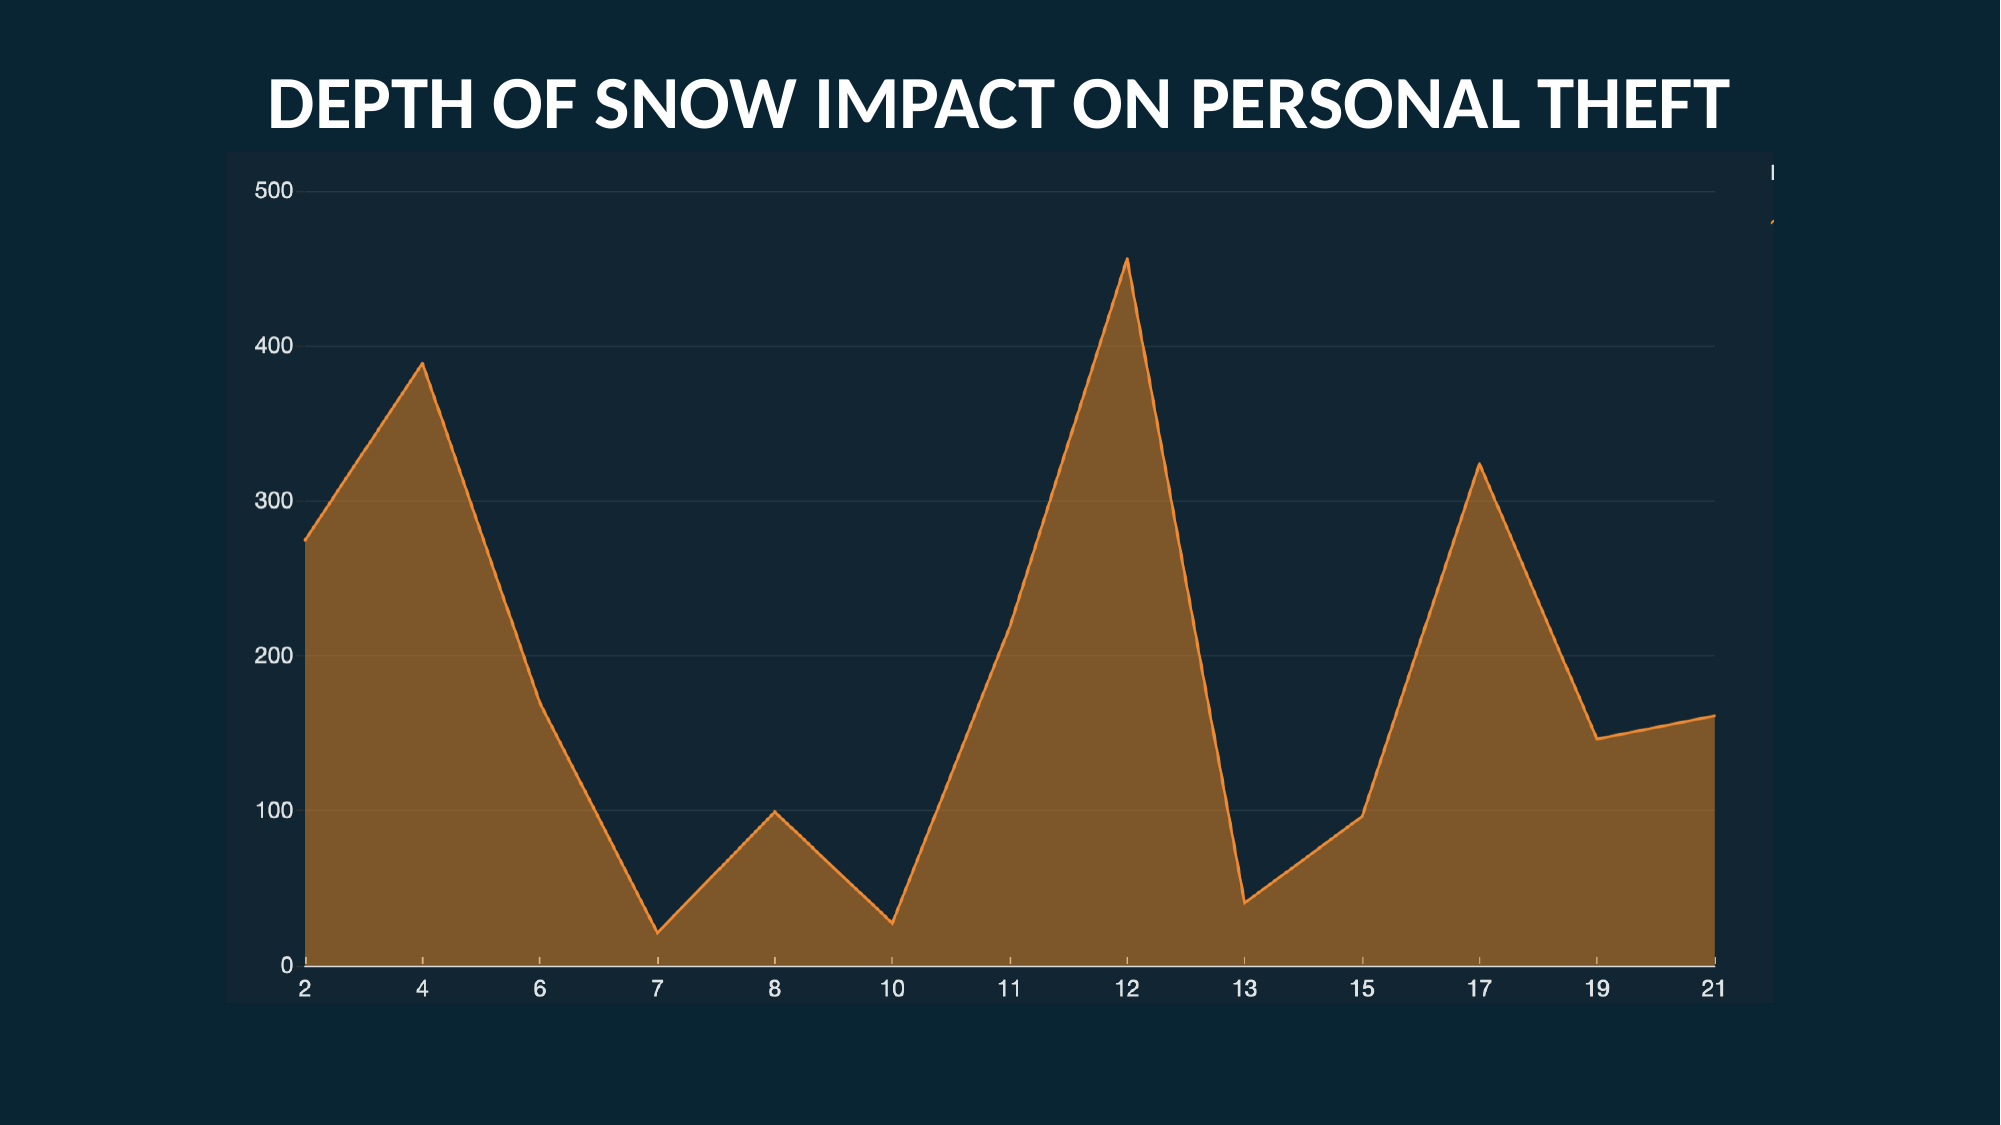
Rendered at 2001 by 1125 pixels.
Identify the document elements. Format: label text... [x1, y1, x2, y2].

picture [225, 151, 1775, 1004]
text_box DEPTH OF SNOW IMPACT ON PERSONAL THEFT [226, 46, 1774, 151]
